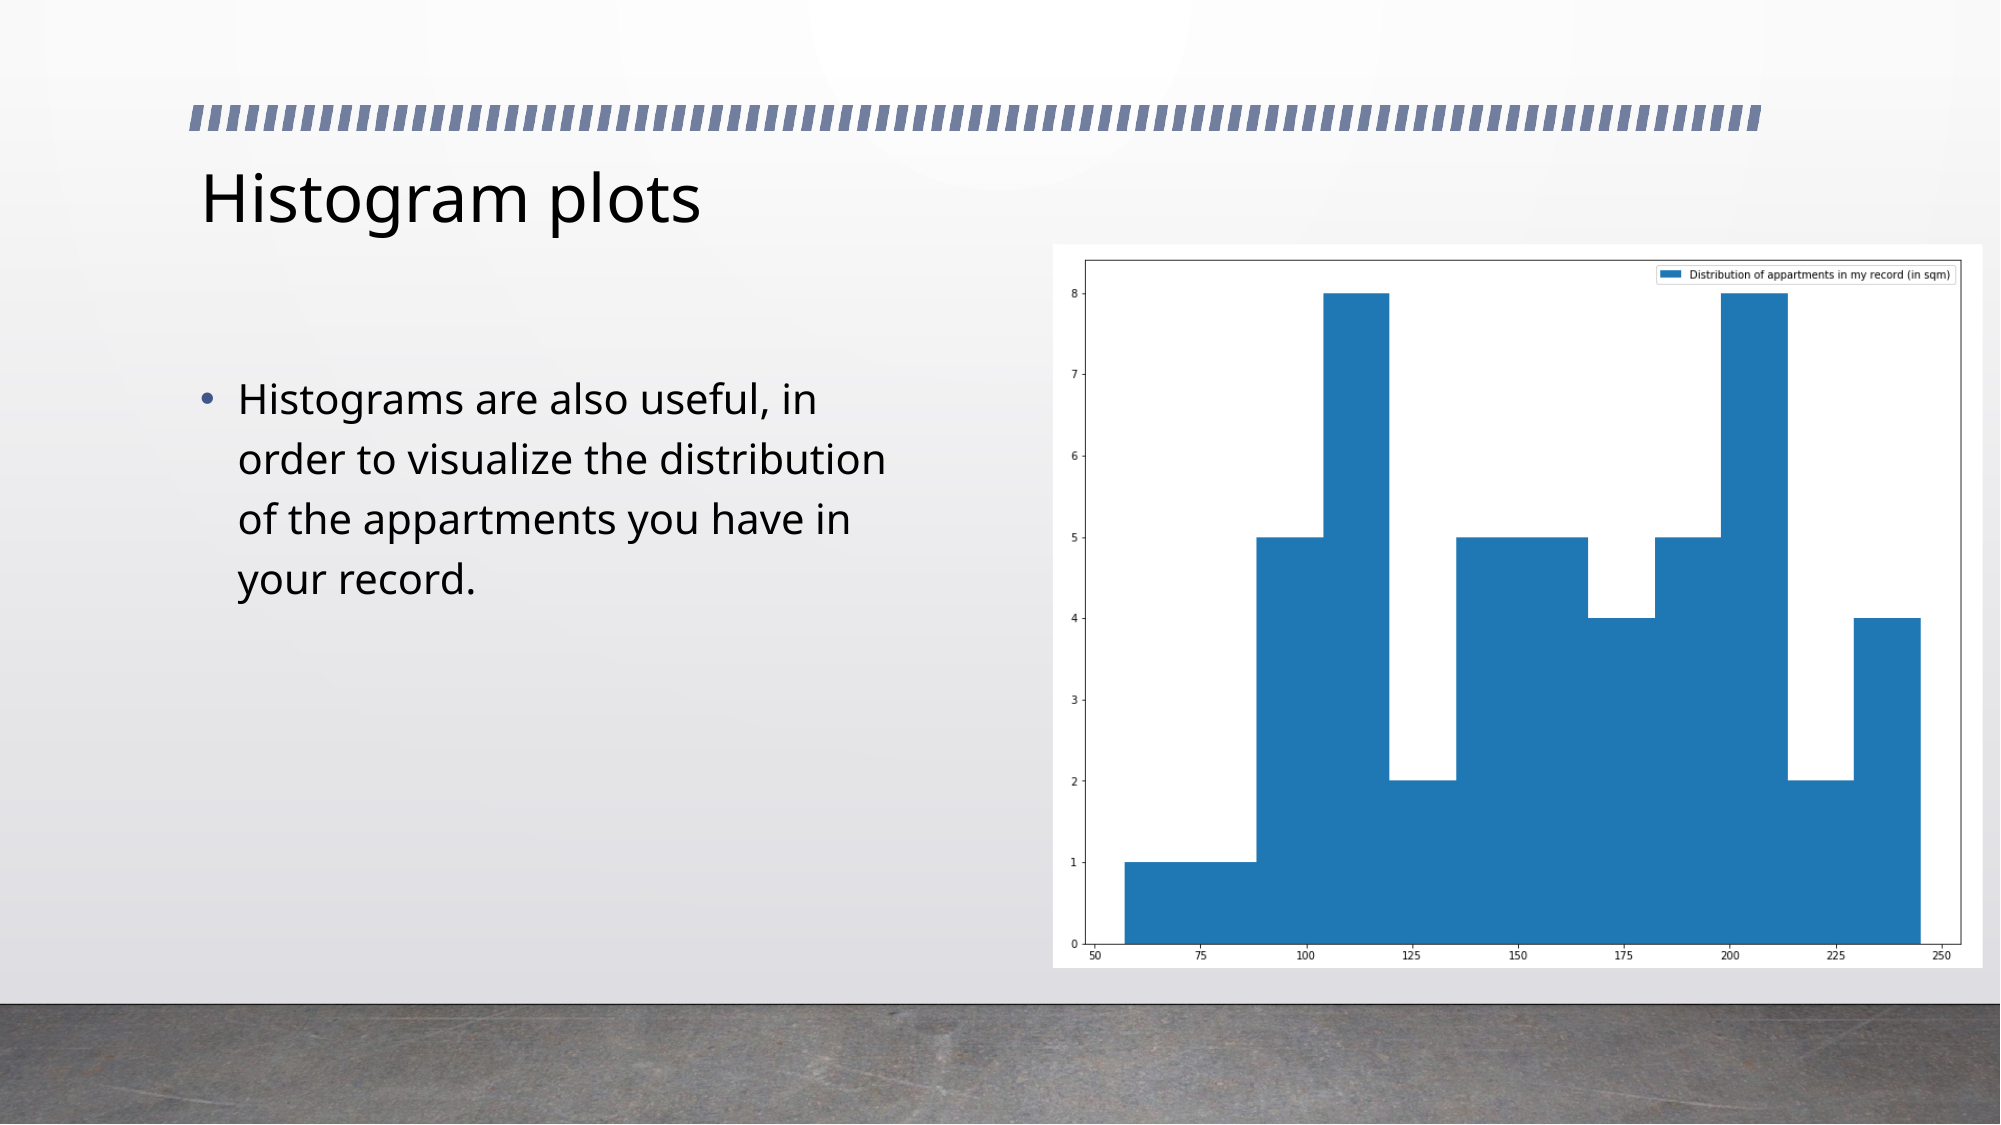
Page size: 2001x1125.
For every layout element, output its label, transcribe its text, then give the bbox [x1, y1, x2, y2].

title Histogram plots [185, 157, 1762, 331]
list Histograms are also useful, in order to visualize the distribution of the appartments you have in your record. [185, 355, 948, 989]
picture [1052, 243, 1983, 968]
picture [0, 1004, 2000, 1124]
